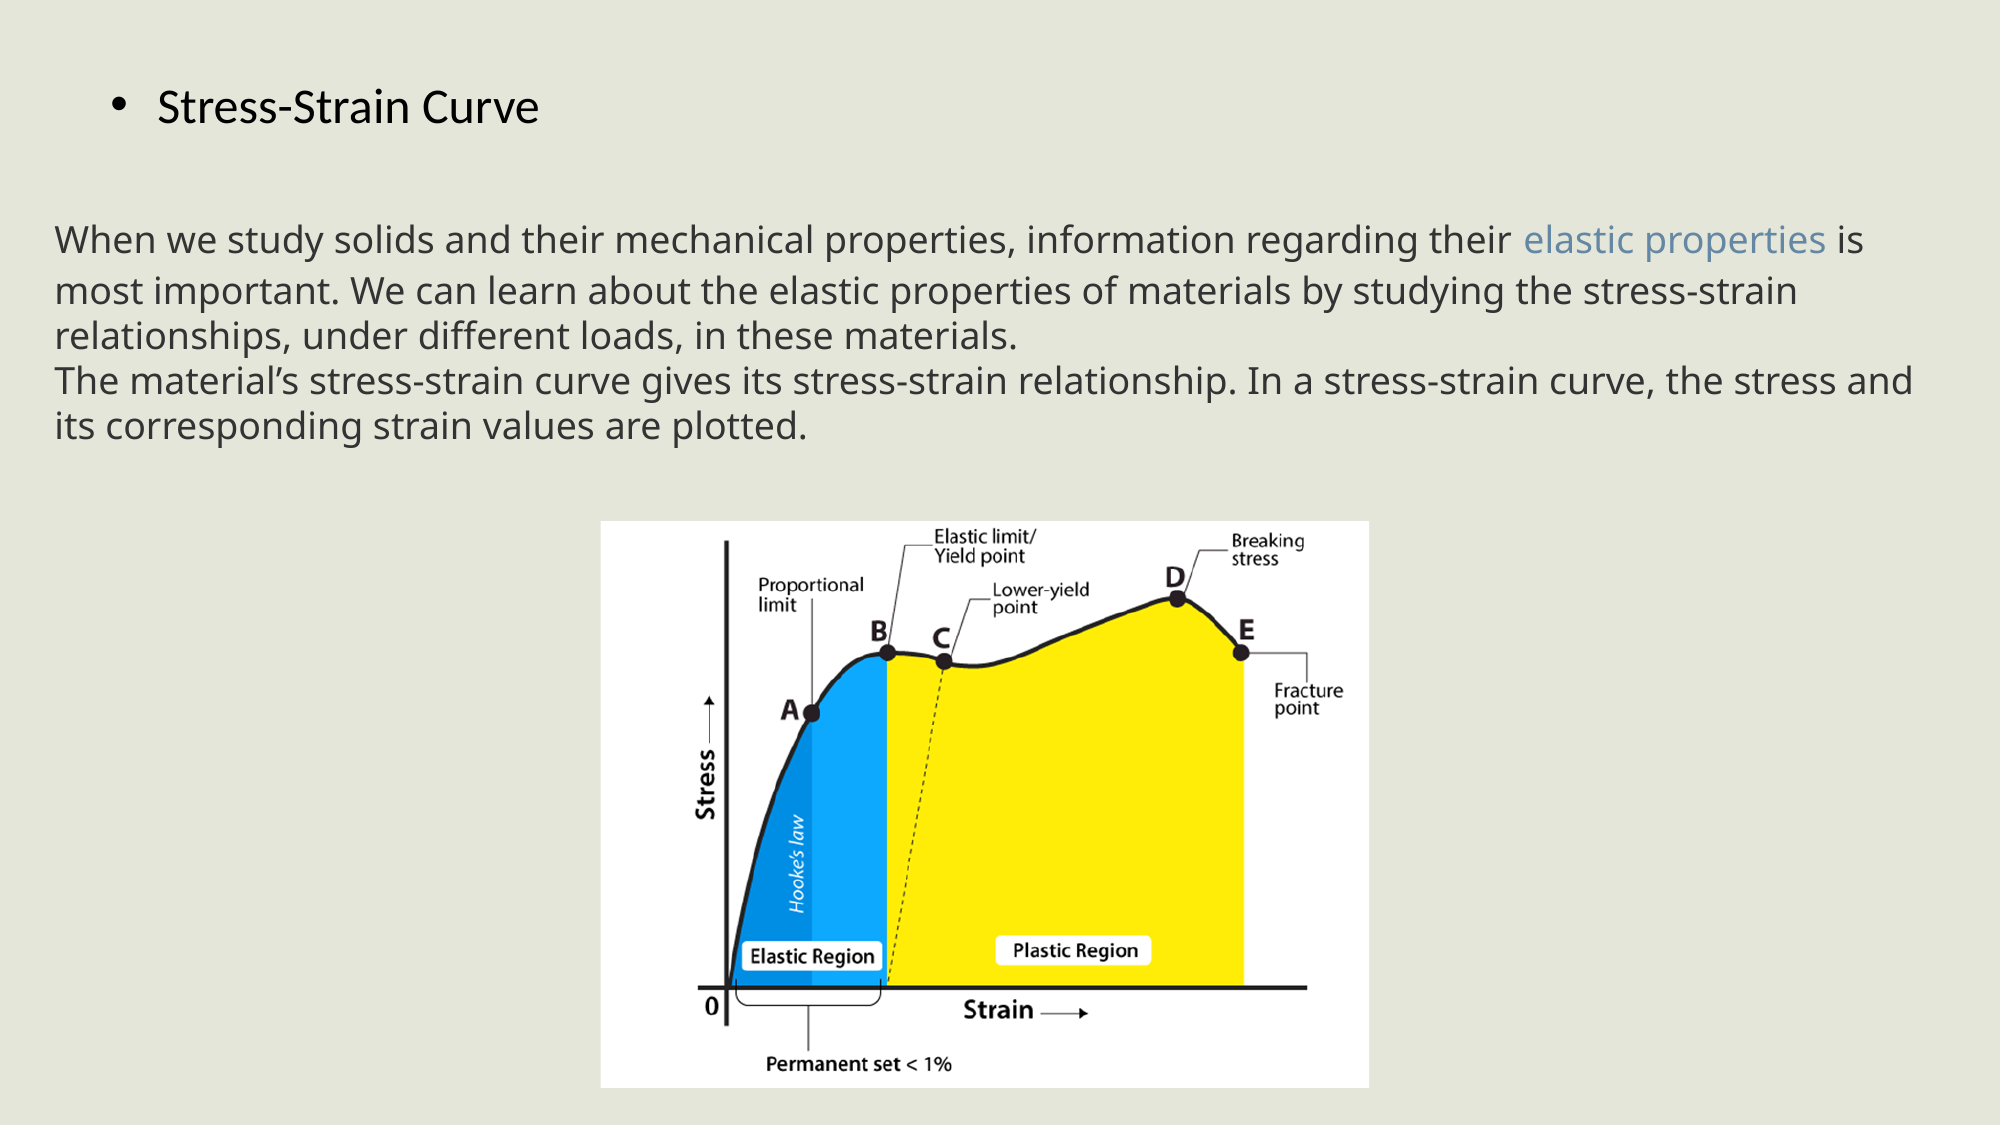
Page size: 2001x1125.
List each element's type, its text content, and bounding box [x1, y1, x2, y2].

text_box Stress-Strain Curve [95, 66, 811, 141]
text_box When we study solids and their mechanical properties, information regarding their elastic properties is most important. We can learn about the elastic properties of materials by studying the stress-strain relationships, under different loads, in these materials. The material’s stress-strain curve gives its stress-strain relationship. In a stress-strain curve, the stress and its corresponding strain values are plotted. [39, 208, 1958, 545]
picture [600, 521, 1370, 1088]
